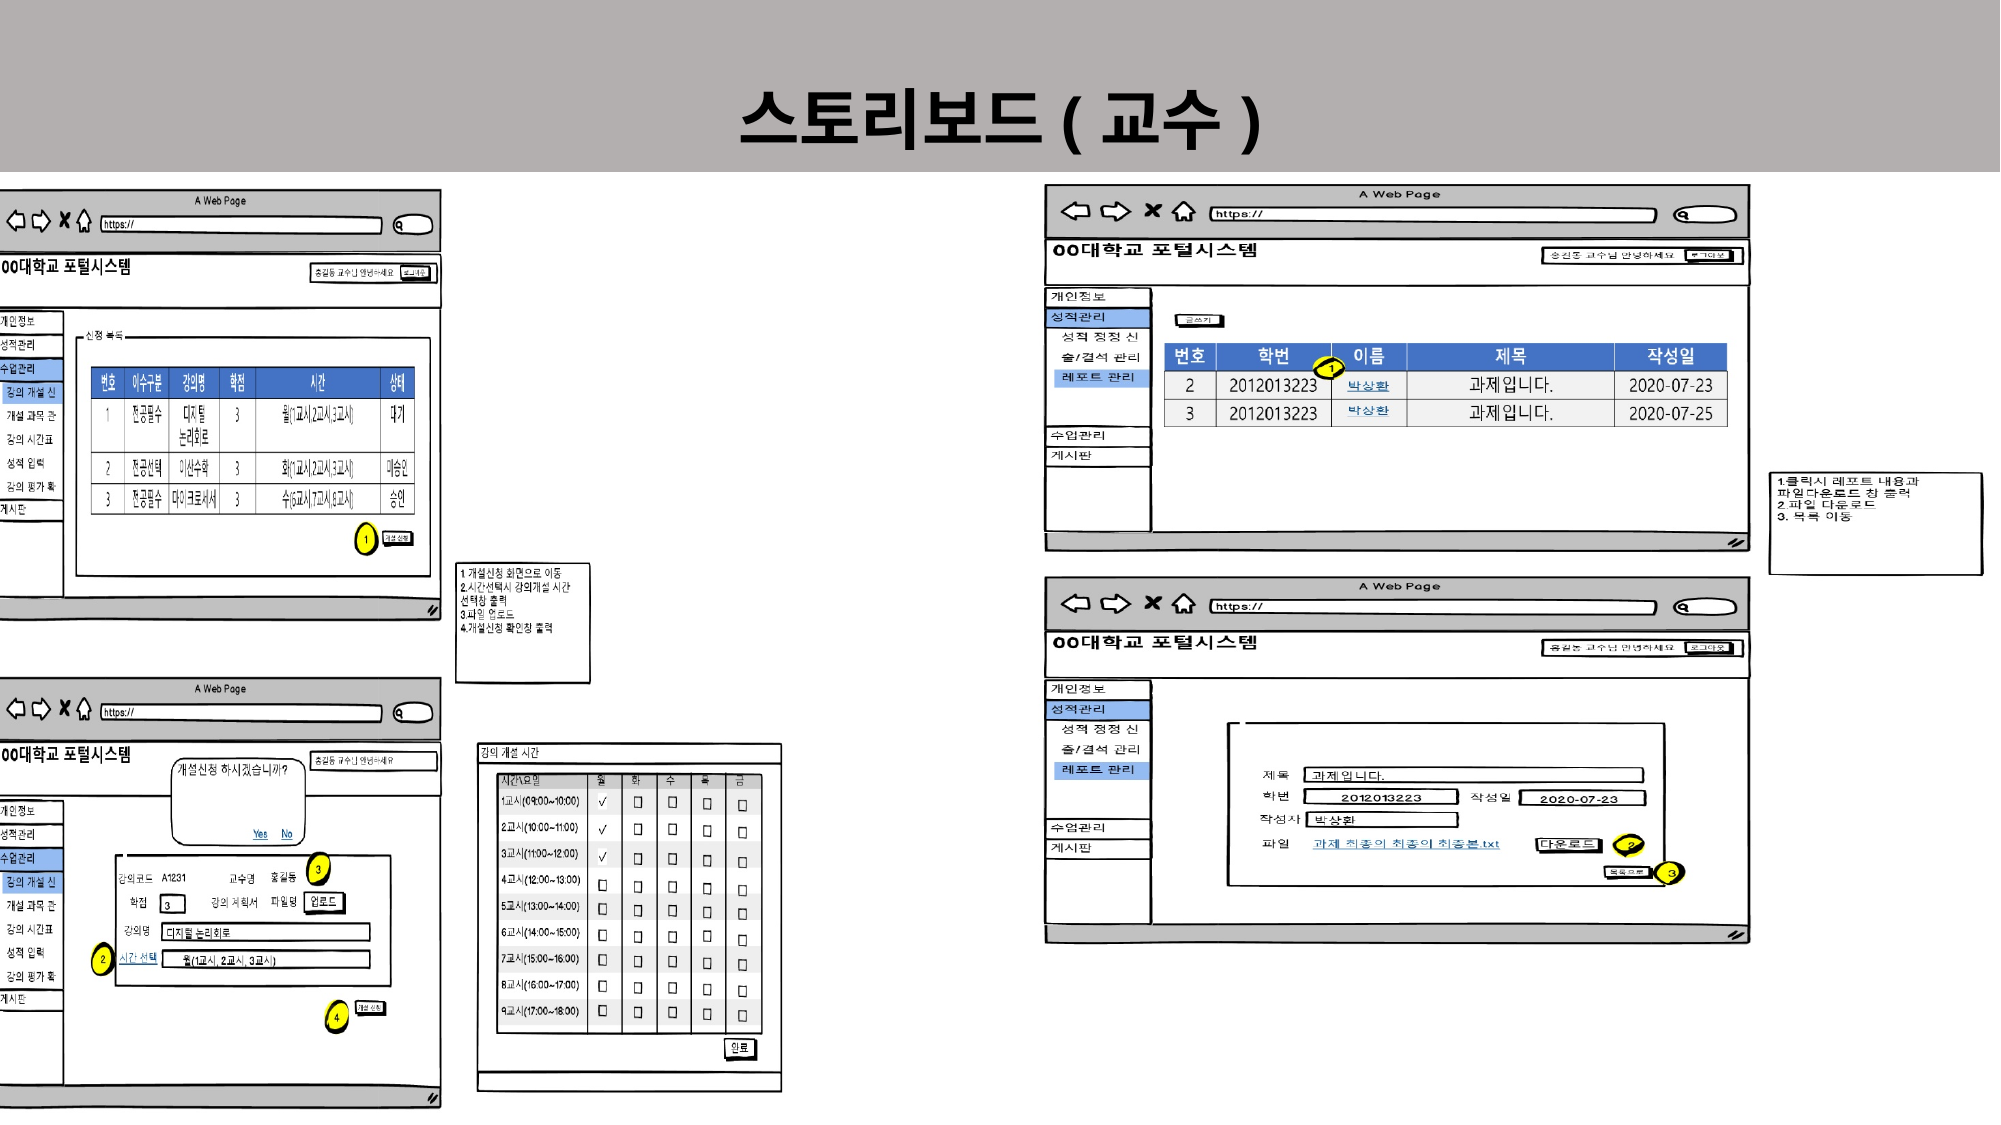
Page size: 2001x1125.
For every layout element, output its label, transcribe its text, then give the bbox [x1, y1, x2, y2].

picture [0, 172, 2000, 1125]
text_box 스토리보드(교수) [598, 30, 1402, 166]
